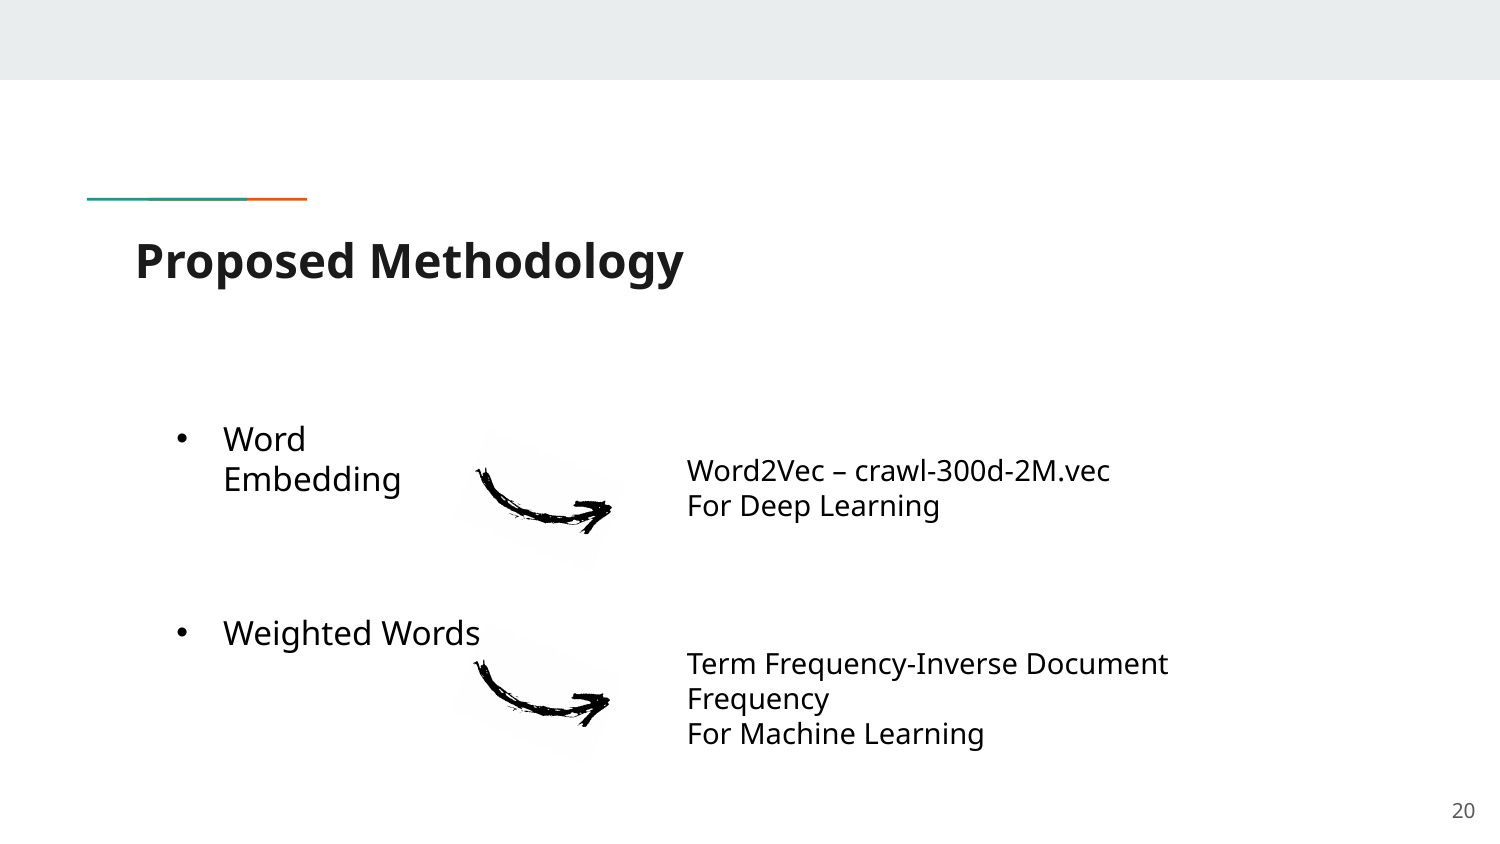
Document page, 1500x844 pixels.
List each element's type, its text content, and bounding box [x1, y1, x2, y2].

title Proposed Methodology [119, 216, 1381, 305]
text_box Term Frequency-Inverse Document Frequency For Machine Learning [672, 637, 1316, 758]
text_box Word Embedding [161, 410, 499, 506]
slide_number 20 [1400, 779, 1491, 844]
text_box Word2Vec – crawl-300d-2M.vec For Deep Learning [672, 444, 1271, 530]
text_box Weighted Words [161, 604, 499, 660]
picture [463, 646, 611, 741]
picture [465, 453, 613, 548]
